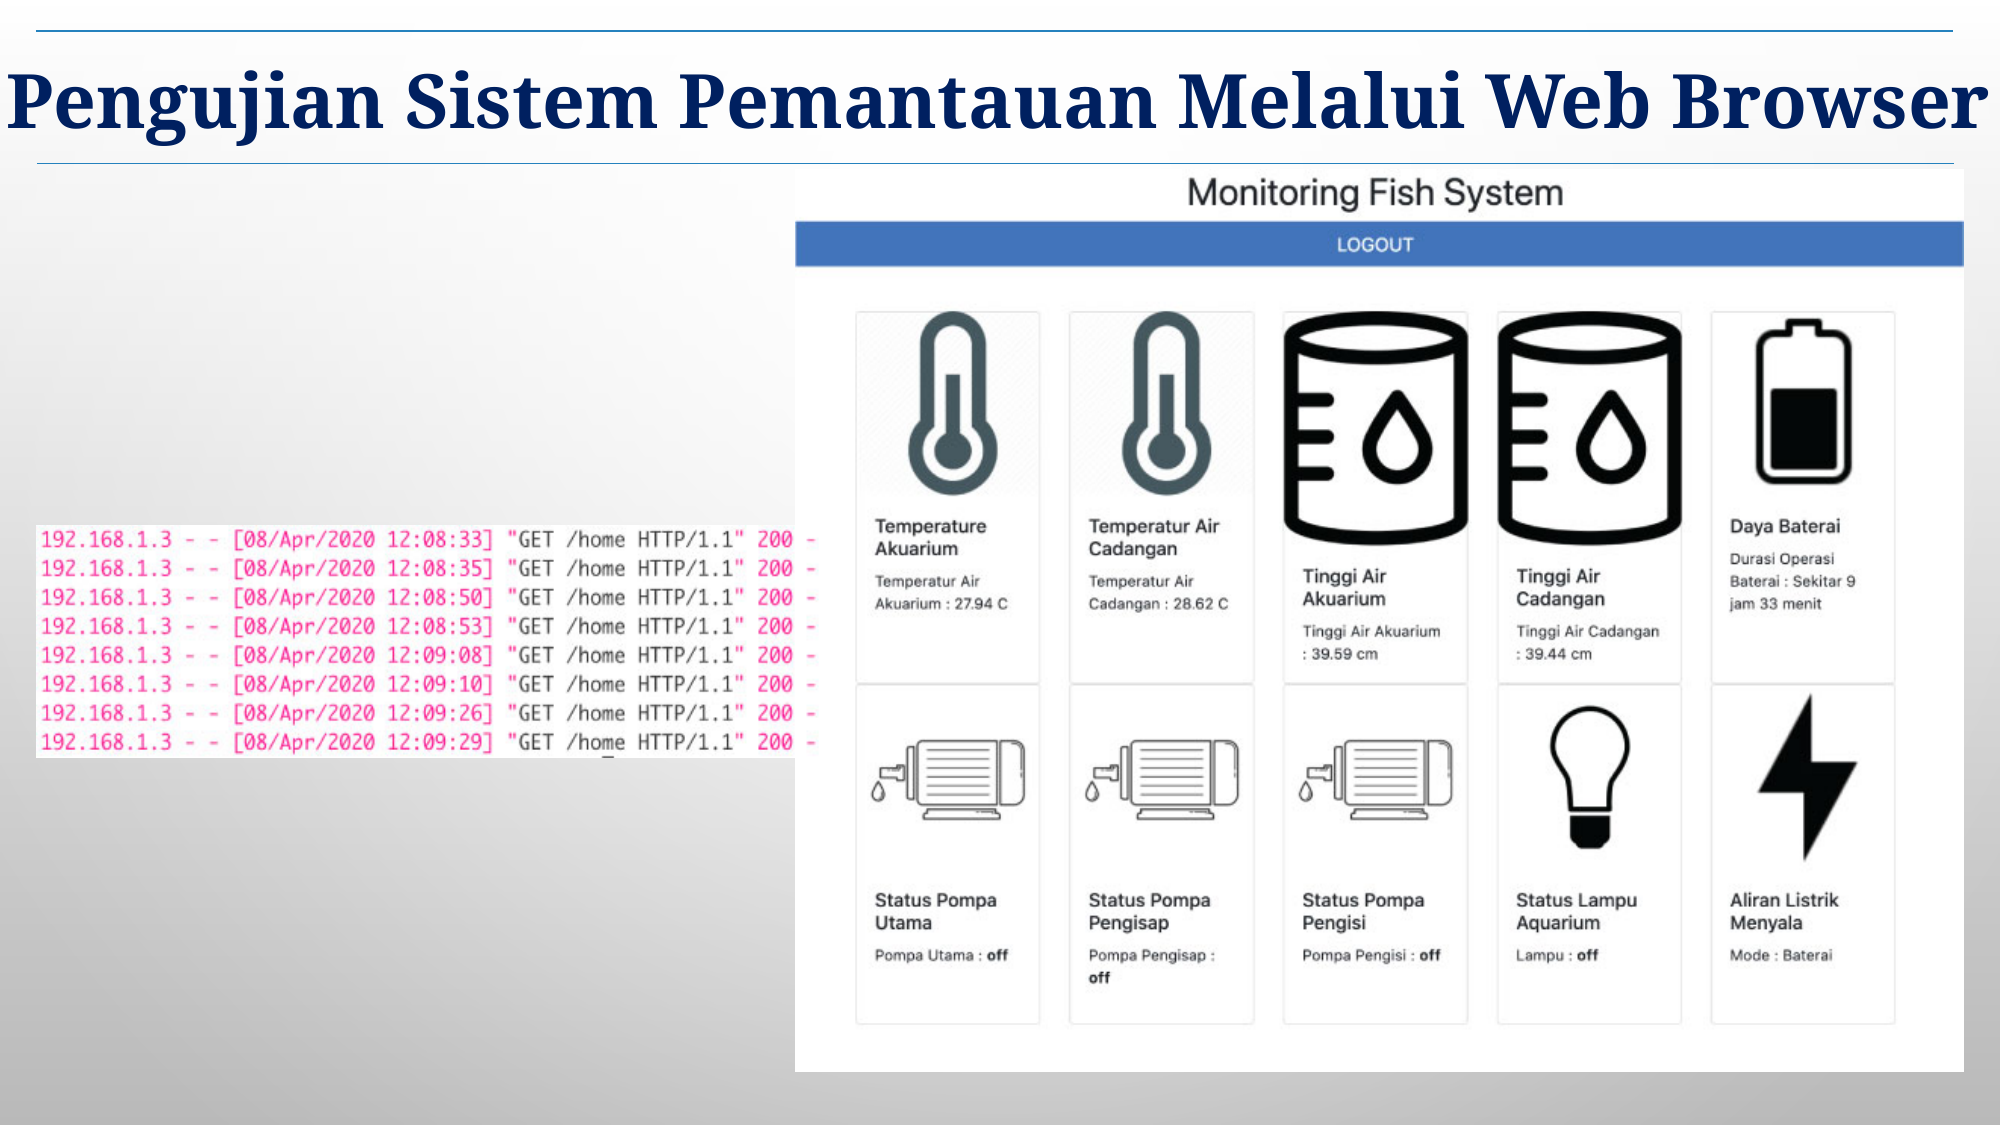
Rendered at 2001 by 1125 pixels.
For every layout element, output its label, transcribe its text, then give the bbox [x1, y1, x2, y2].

text_box Pengujian Sistem Pemantauan Melalui Web Browser [0, 53, 2000, 144]
picture [0, 0, 2000, 53]
picture [0, 144, 2000, 1125]
